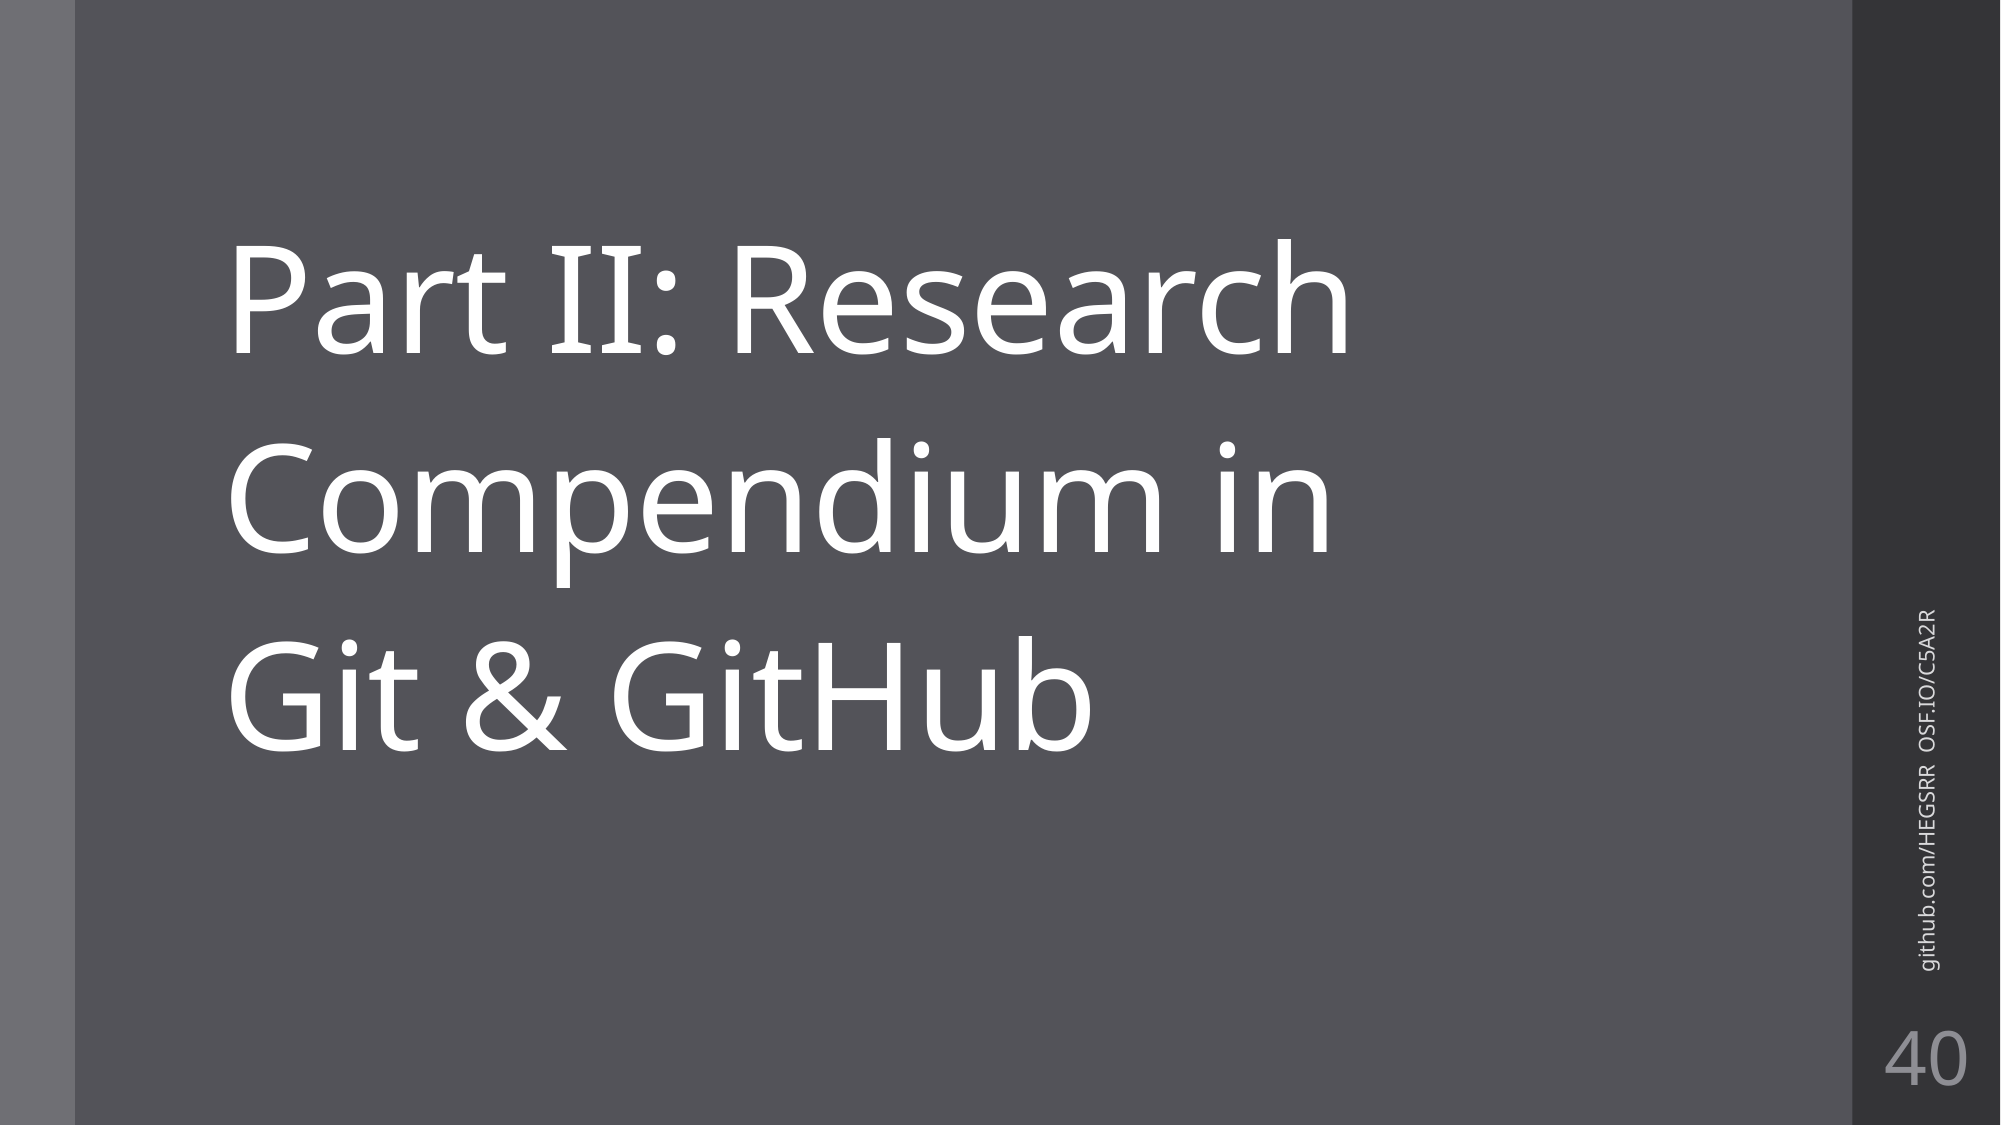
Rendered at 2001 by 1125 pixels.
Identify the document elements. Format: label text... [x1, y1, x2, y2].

footer github.com/HEGSRR OSF.IO/C5A2R [1897, 400, 1958, 988]
title Part II: Research Compendium in Git & GitHub [206, 124, 1752, 788]
slide_number 40 [1852, 1012, 2000, 1110]
